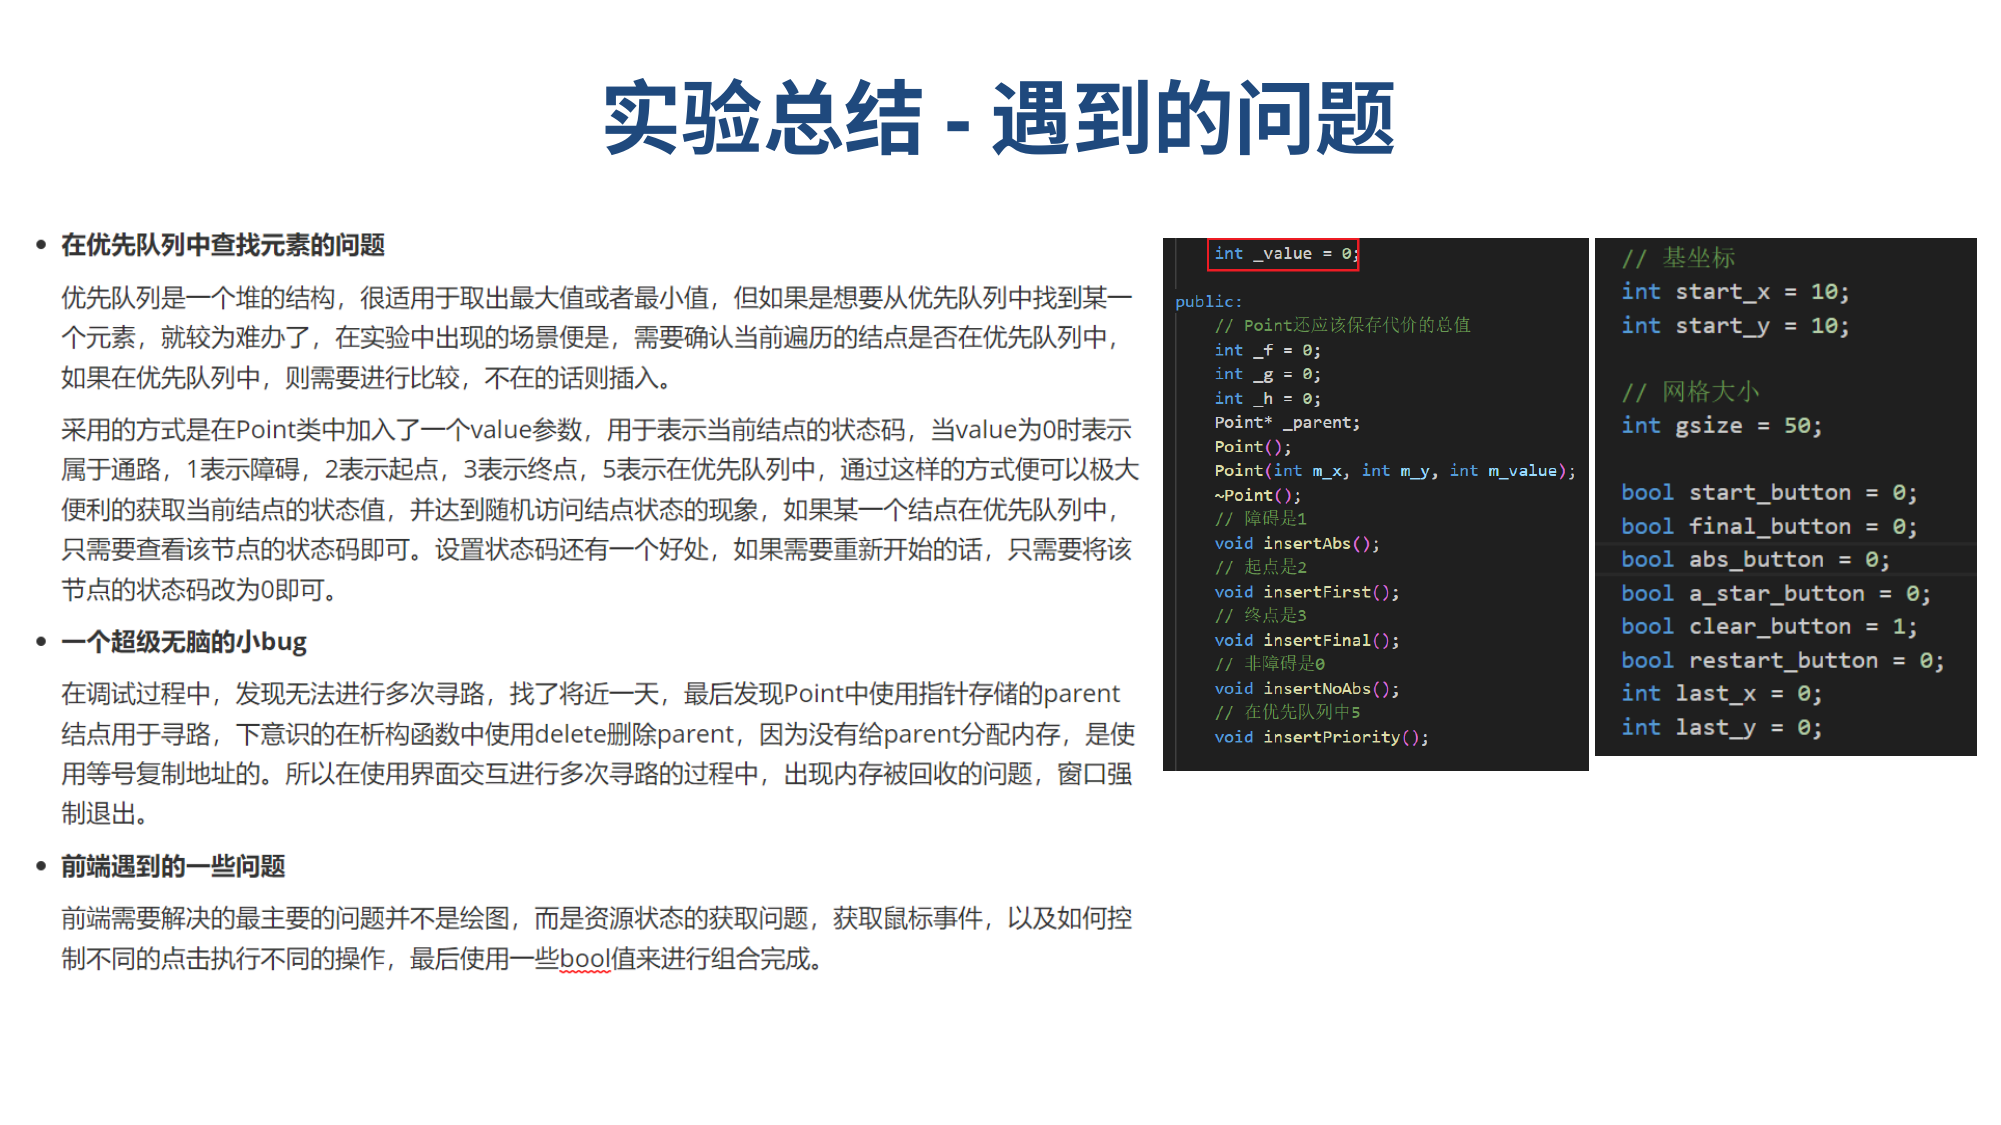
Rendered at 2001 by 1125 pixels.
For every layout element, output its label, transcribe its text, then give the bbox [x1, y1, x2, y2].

picture [1595, 238, 1977, 757]
title 实验总结-遇到的问题 [99, 20, 1898, 173]
picture [1163, 238, 1589, 772]
picture [24, 220, 1157, 992]
